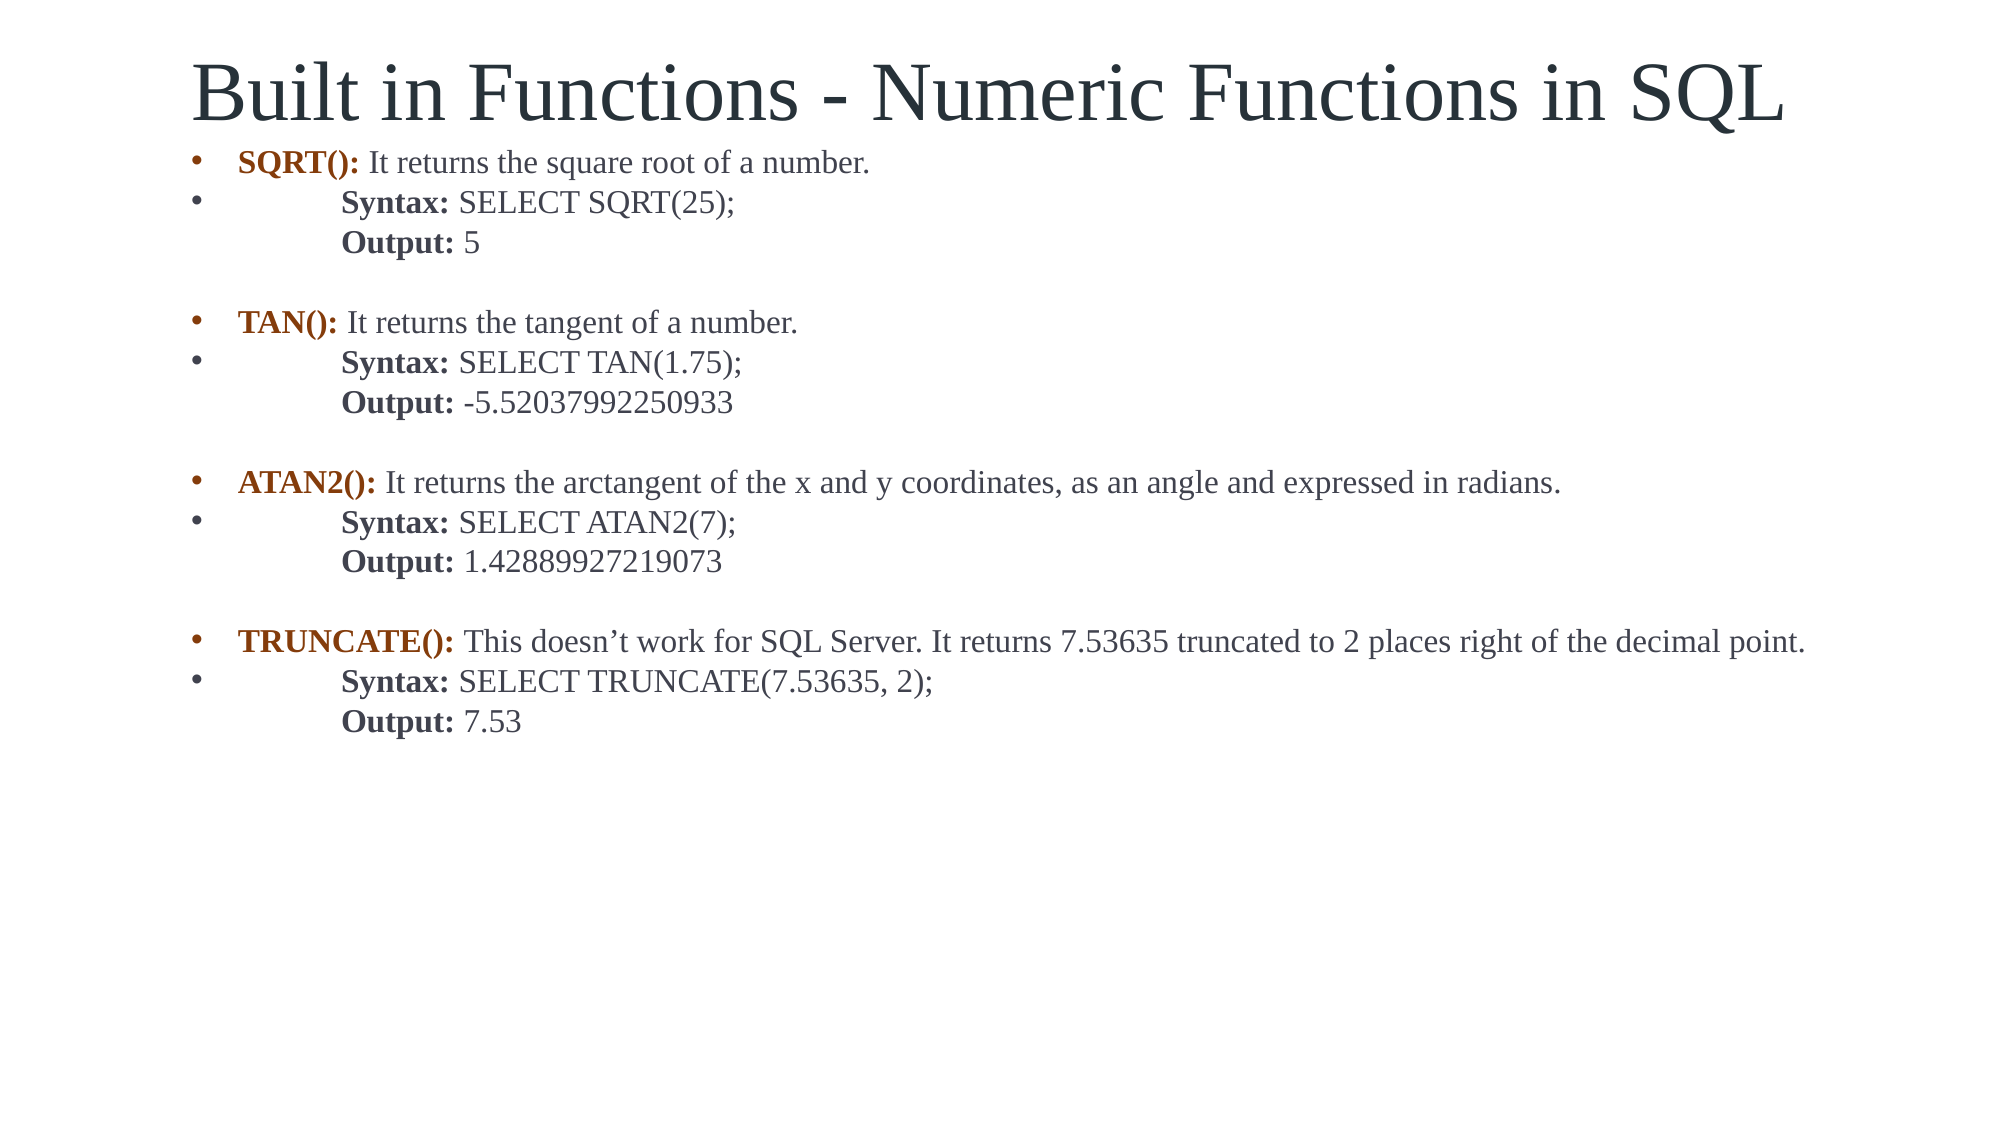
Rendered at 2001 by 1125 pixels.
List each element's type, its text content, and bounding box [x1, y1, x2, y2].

title Built in Functions - Numeric Functions in SQL [176, 38, 1824, 132]
list SQRT(): It returns the square root of a number. Syntax: SELECT SQRT(25); Output: 5 TAN(): It returns the tangent of a number. Syntax: SELECT TAN(1.75); Output: -5.52037992250933 ATAN2(): It returns the arctangent of the x and y coordinates, as an angle and expressed in radians. Syntax: SELECT ATAN2(7); Output: 1.42889927219073 TRUNCATE(): This doesn’t work for SQL Server. It returns 7.53635 truncated to 2 places right of the decimal point. Syntax: SELECT TRUNCATE(7.53635, 2); Output: 7.53 [176, 132, 1906, 965]
